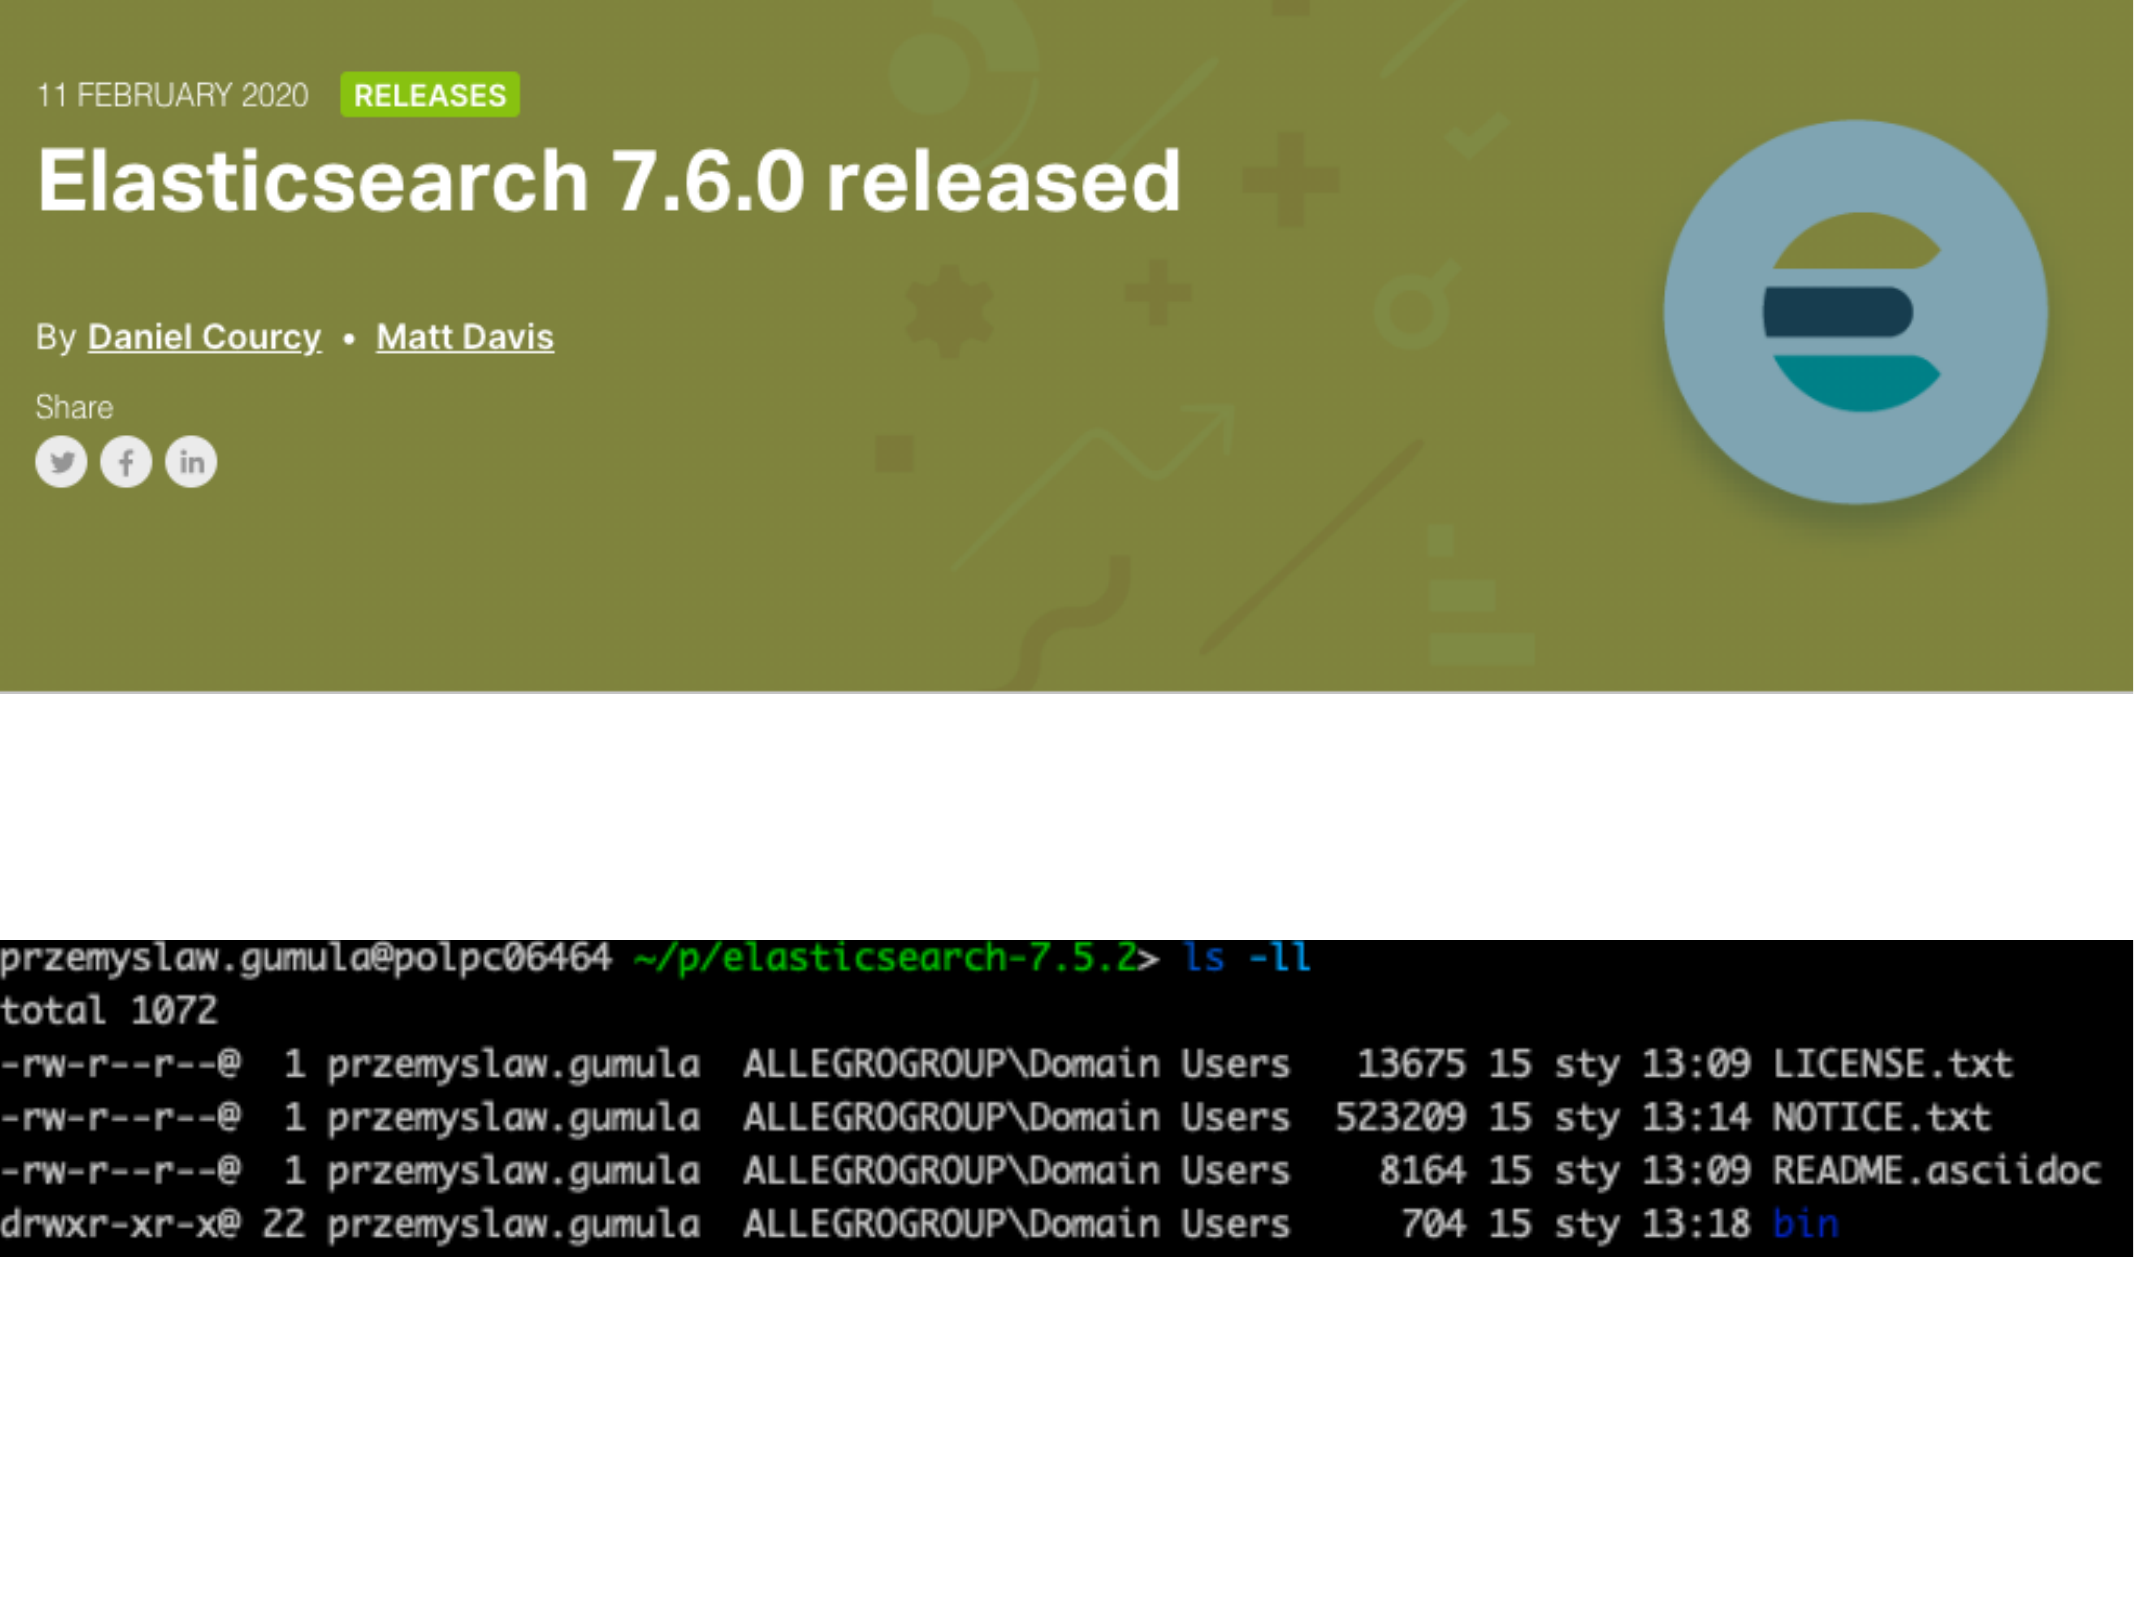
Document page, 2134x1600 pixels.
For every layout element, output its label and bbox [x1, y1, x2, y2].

picture [0, 940, 2134, 1257]
picture [0, 0, 2134, 694]
